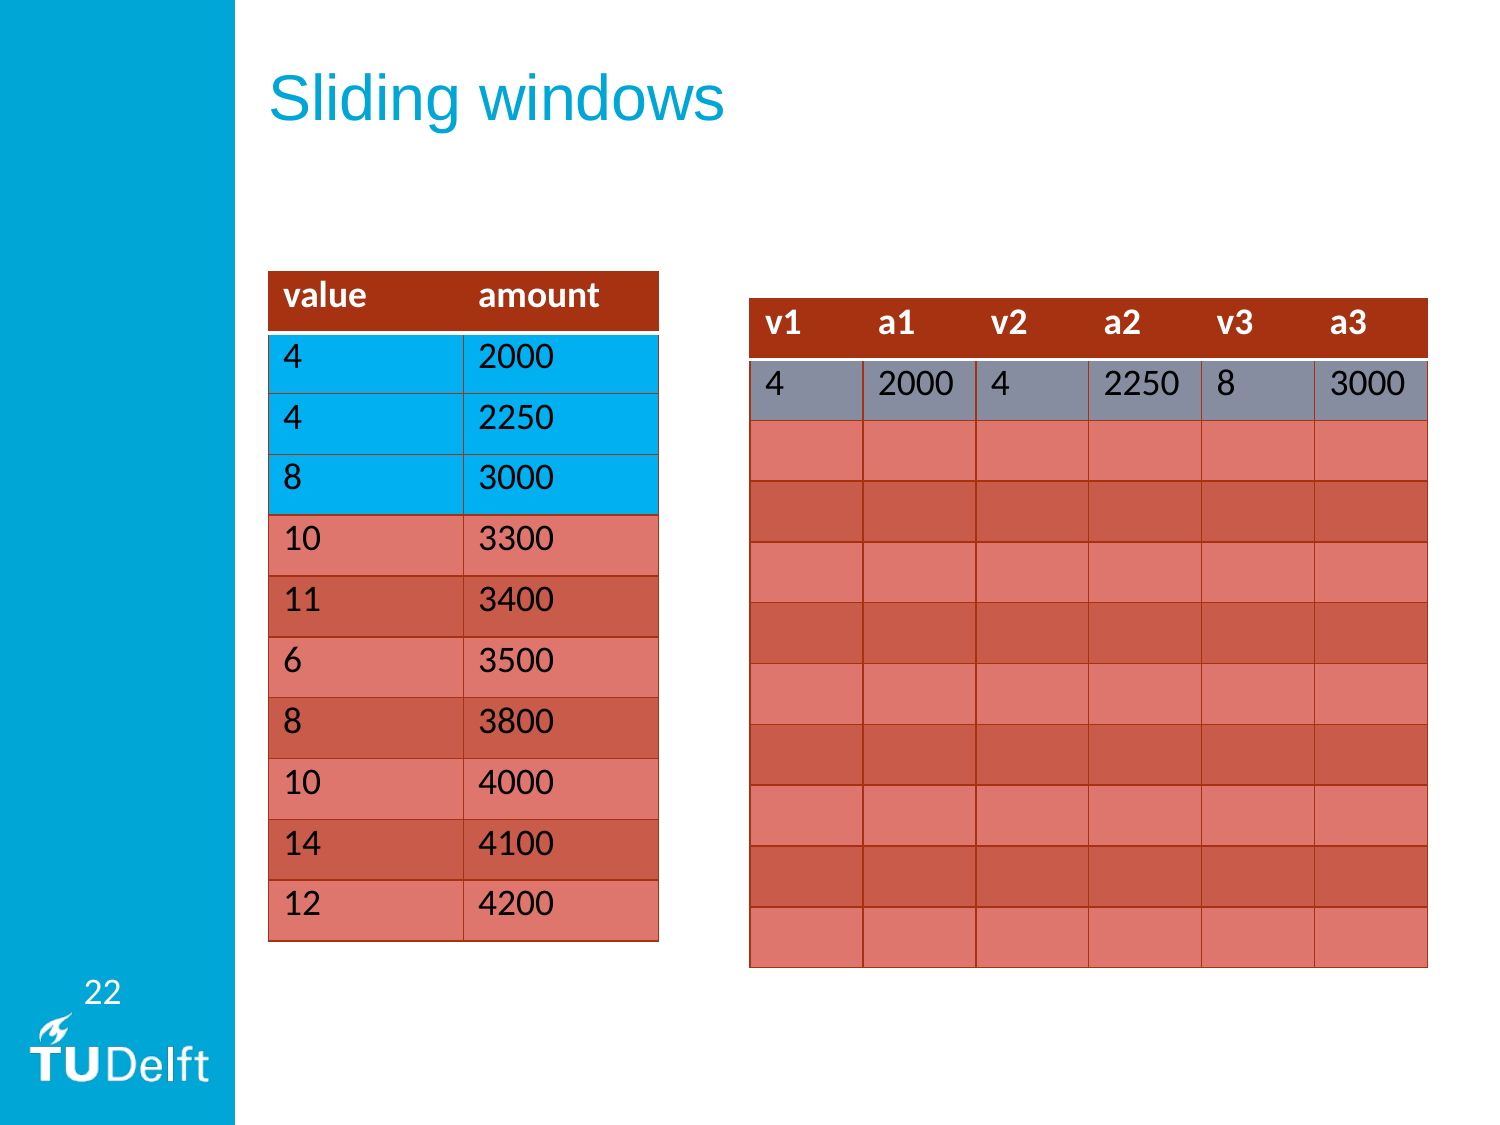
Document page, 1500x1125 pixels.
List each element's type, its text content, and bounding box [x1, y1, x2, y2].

table_cell [1202, 603, 1314, 663]
table_cell [977, 482, 1088, 541]
table_header value [269, 273, 463, 331]
table_cell 2250 [464, 394, 658, 454]
table_cell 12 [269, 881, 463, 940]
table_cell [864, 847, 975, 906]
table_header v1 [751, 299, 862, 358]
table_cell [1089, 664, 1201, 724]
table_cell 10 [269, 759, 463, 819]
table_cell 2000 [864, 361, 975, 420]
table_cell [864, 482, 975, 541]
table_cell [977, 847, 1088, 906]
table_cell 10 [269, 516, 463, 575]
table_cell 4 [977, 361, 1088, 420]
table_cell [977, 786, 1088, 845]
table_cell [864, 664, 975, 724]
table_cell 3300 [464, 516, 658, 575]
table_cell [1315, 421, 1427, 480]
table_cell 4 [751, 361, 862, 420]
table_cell [1202, 847, 1314, 906]
table_cell [751, 908, 862, 967]
table_header v3 [1202, 299, 1314, 358]
table_cell [1315, 725, 1427, 784]
table_header a2 [1089, 299, 1201, 358]
table_cell [1202, 421, 1314, 480]
table_cell 6 [269, 638, 463, 697]
table_cell 3500 [464, 638, 658, 697]
table_cell 4 [269, 394, 463, 454]
table_cell [751, 725, 862, 784]
table_cell 4100 [464, 820, 658, 879]
table_cell 4 [269, 335, 463, 393]
table_cell [1202, 786, 1314, 845]
table_cell 8 [1202, 361, 1314, 420]
table_cell [1089, 725, 1201, 784]
table_header v2 [977, 299, 1088, 358]
table_cell [1315, 603, 1427, 663]
table_cell [977, 603, 1088, 663]
table_cell 3000 [464, 455, 658, 514]
table_cell 3400 [464, 577, 658, 636]
table_cell [751, 847, 862, 906]
table_cell 8 [269, 698, 463, 758]
title Sliding windows [268, 55, 1423, 231]
table_cell [1089, 543, 1201, 602]
table_cell [864, 908, 975, 967]
table_cell [1089, 908, 1201, 967]
table_header a1 [864, 299, 975, 358]
table_cell [977, 664, 1088, 724]
table_cell 3800 [464, 698, 658, 758]
table_cell 2250 [1089, 361, 1201, 420]
table_cell [864, 786, 975, 845]
table_cell [977, 725, 1088, 784]
table_cell [1089, 786, 1201, 845]
table_cell [1202, 664, 1314, 724]
table_cell [864, 725, 975, 784]
table_header a3 [1315, 299, 1427, 358]
table_cell [864, 421, 975, 480]
table_cell [1089, 421, 1201, 480]
table_cell [751, 543, 862, 602]
table_header amount [464, 273, 658, 331]
table_cell [1315, 664, 1427, 724]
table_cell 3000 [1315, 361, 1427, 420]
table_cell [751, 786, 862, 845]
table_cell [977, 908, 1088, 967]
table_cell 14 [269, 820, 463, 879]
table_cell [977, 543, 1088, 602]
table_cell 8 [269, 455, 463, 514]
table_cell [1315, 543, 1427, 602]
table_cell [1315, 847, 1427, 906]
table_cell [751, 664, 862, 724]
table_cell 11 [269, 577, 463, 636]
table_cell [864, 543, 975, 602]
table_cell [1202, 908, 1314, 967]
table_cell 2000 [464, 335, 658, 393]
table_cell [977, 421, 1088, 480]
table_cell [751, 482, 862, 541]
table_cell 4200 [464, 881, 658, 940]
table_cell [1315, 482, 1427, 541]
table_cell 4000 [464, 759, 658, 819]
table_cell [1089, 847, 1201, 906]
table_cell [1202, 482, 1314, 541]
table_cell [1202, 725, 1314, 784]
table_cell [1202, 543, 1314, 602]
table_cell [751, 603, 862, 663]
table_cell [1089, 482, 1201, 541]
table_cell [751, 421, 862, 480]
table_cell [1089, 603, 1201, 663]
table_cell [864, 603, 975, 663]
table_cell [1315, 908, 1427, 967]
table_cell [1315, 786, 1427, 845]
